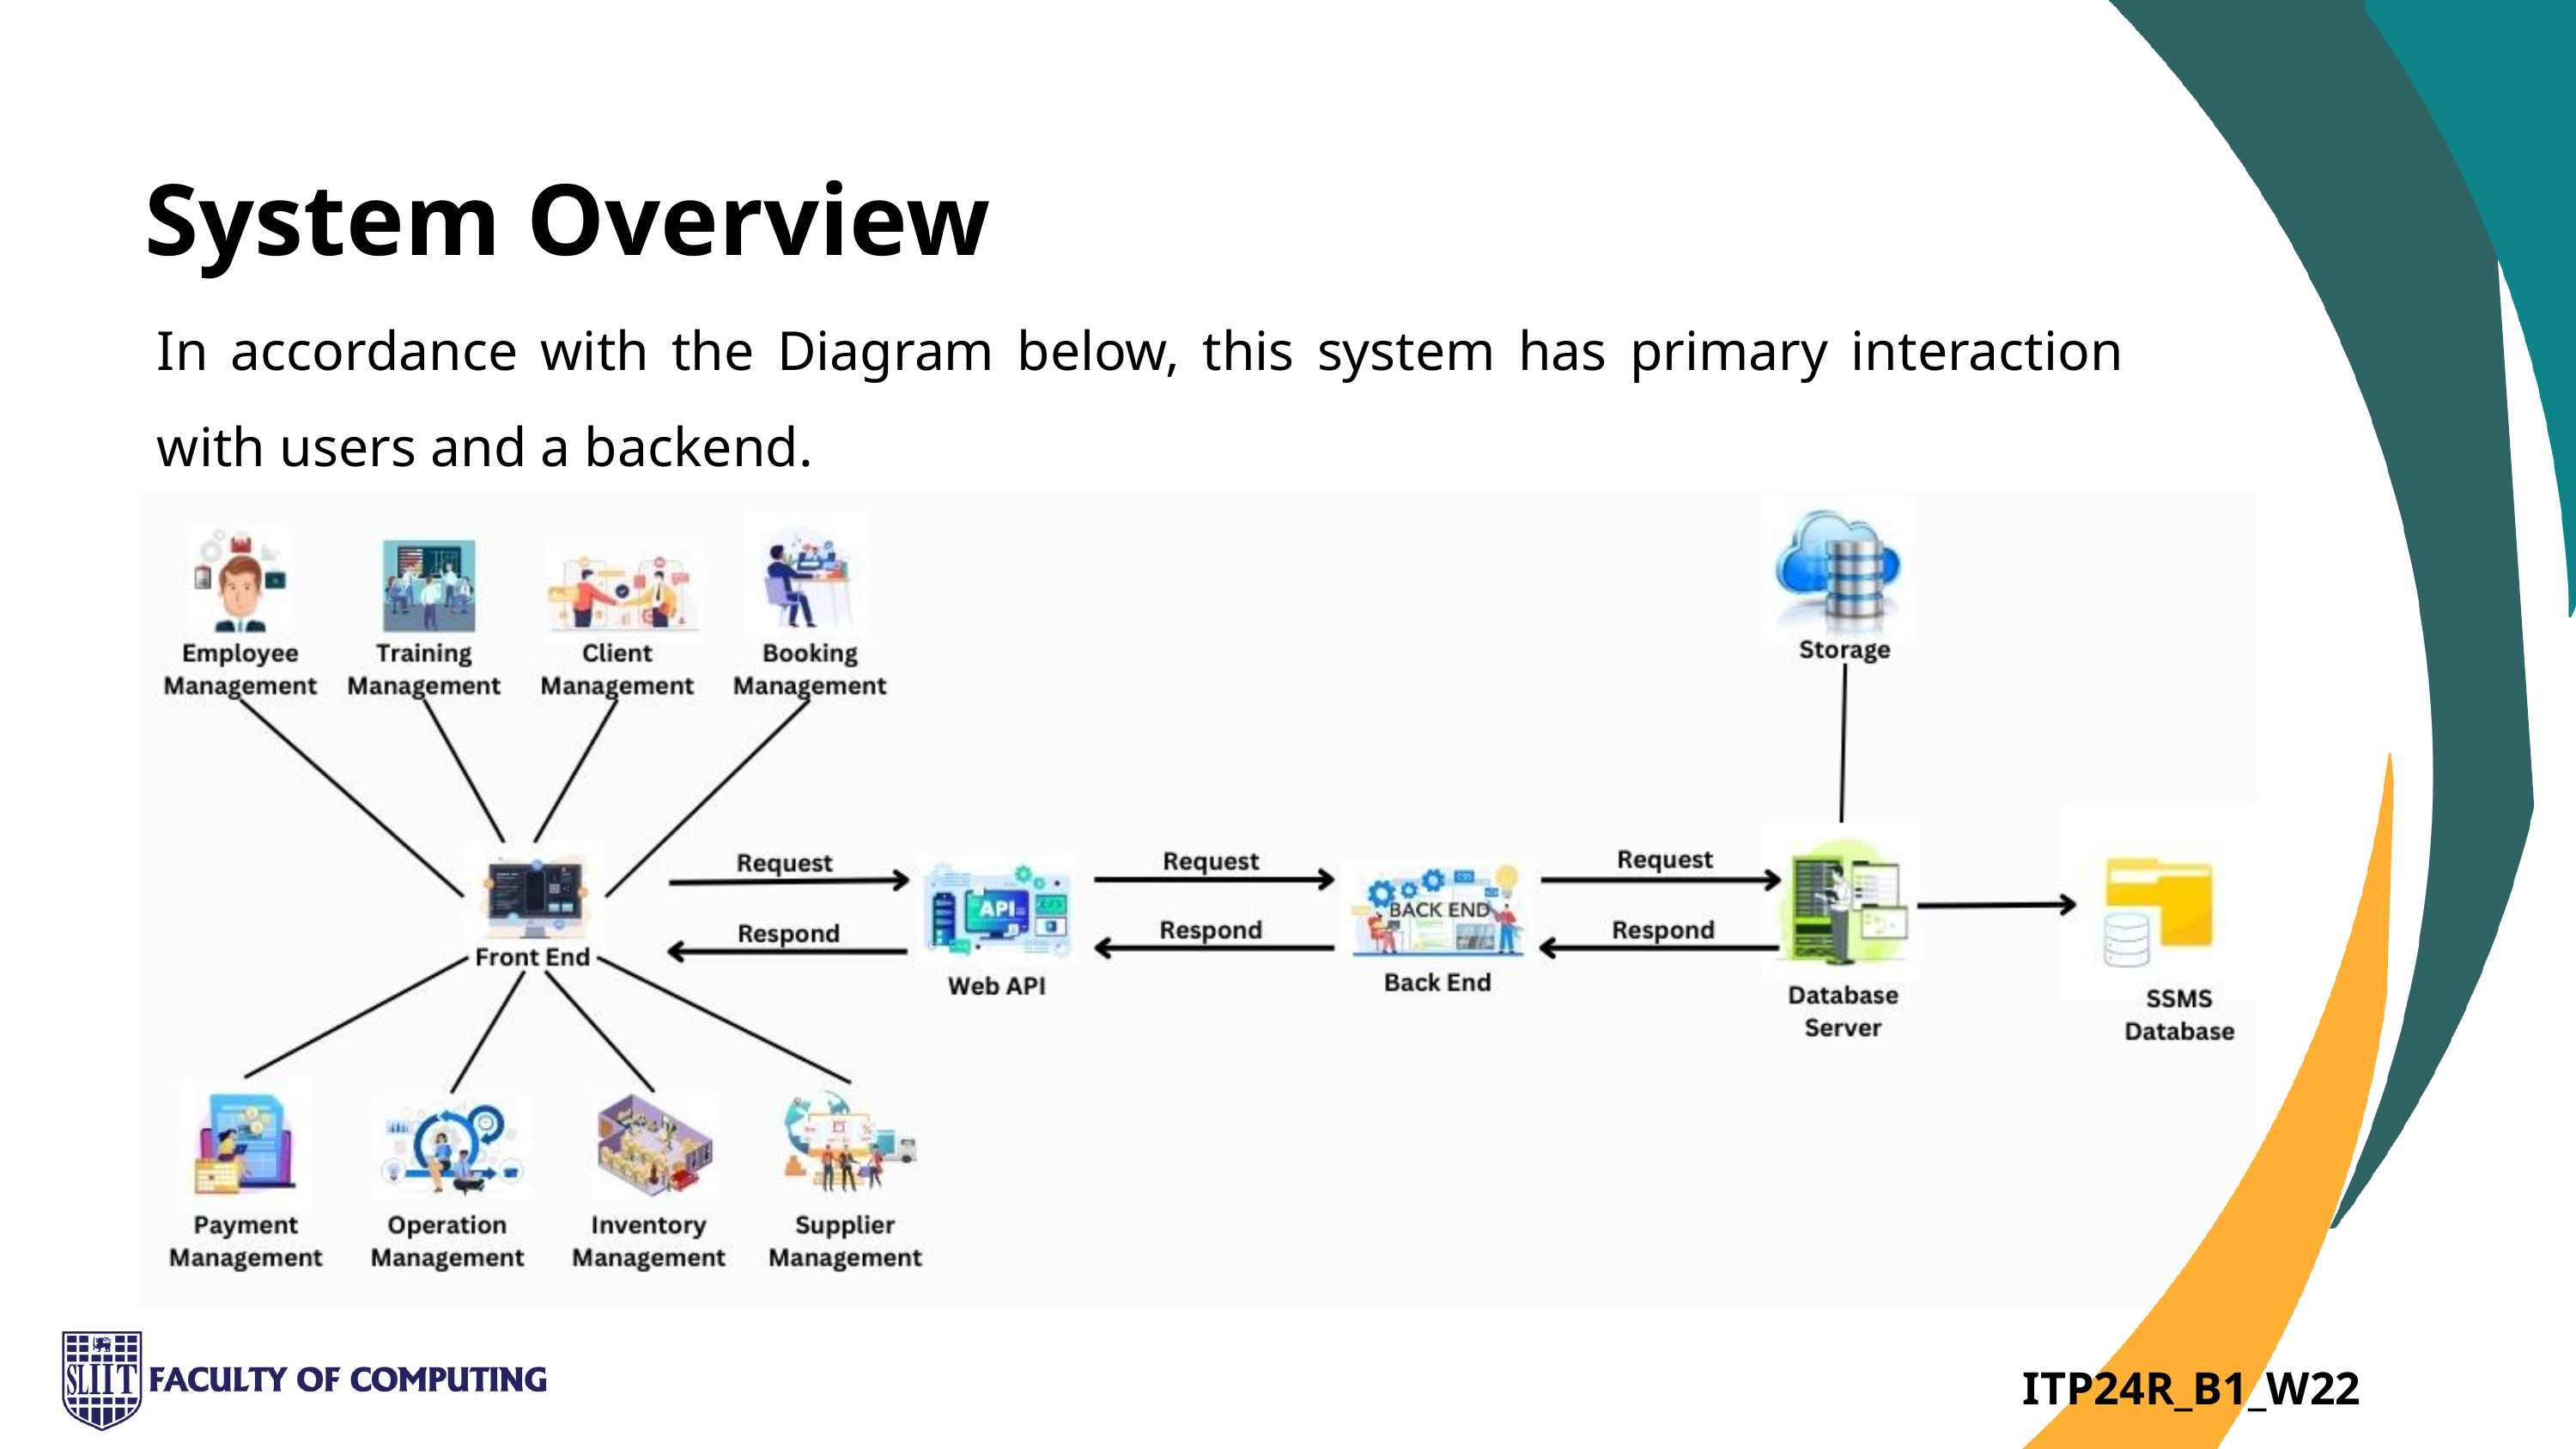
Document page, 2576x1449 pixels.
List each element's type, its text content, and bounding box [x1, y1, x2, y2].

picture [139, 490, 1946, 1310]
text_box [1946, 0, 2576, 1311]
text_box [0, 1311, 2576, 1449]
text_box System Overview [144, 142, 1942, 276]
text_box In accordance with the Diagram below, this system has primary interaction with users and a backend. [156, 284, 1942, 477]
